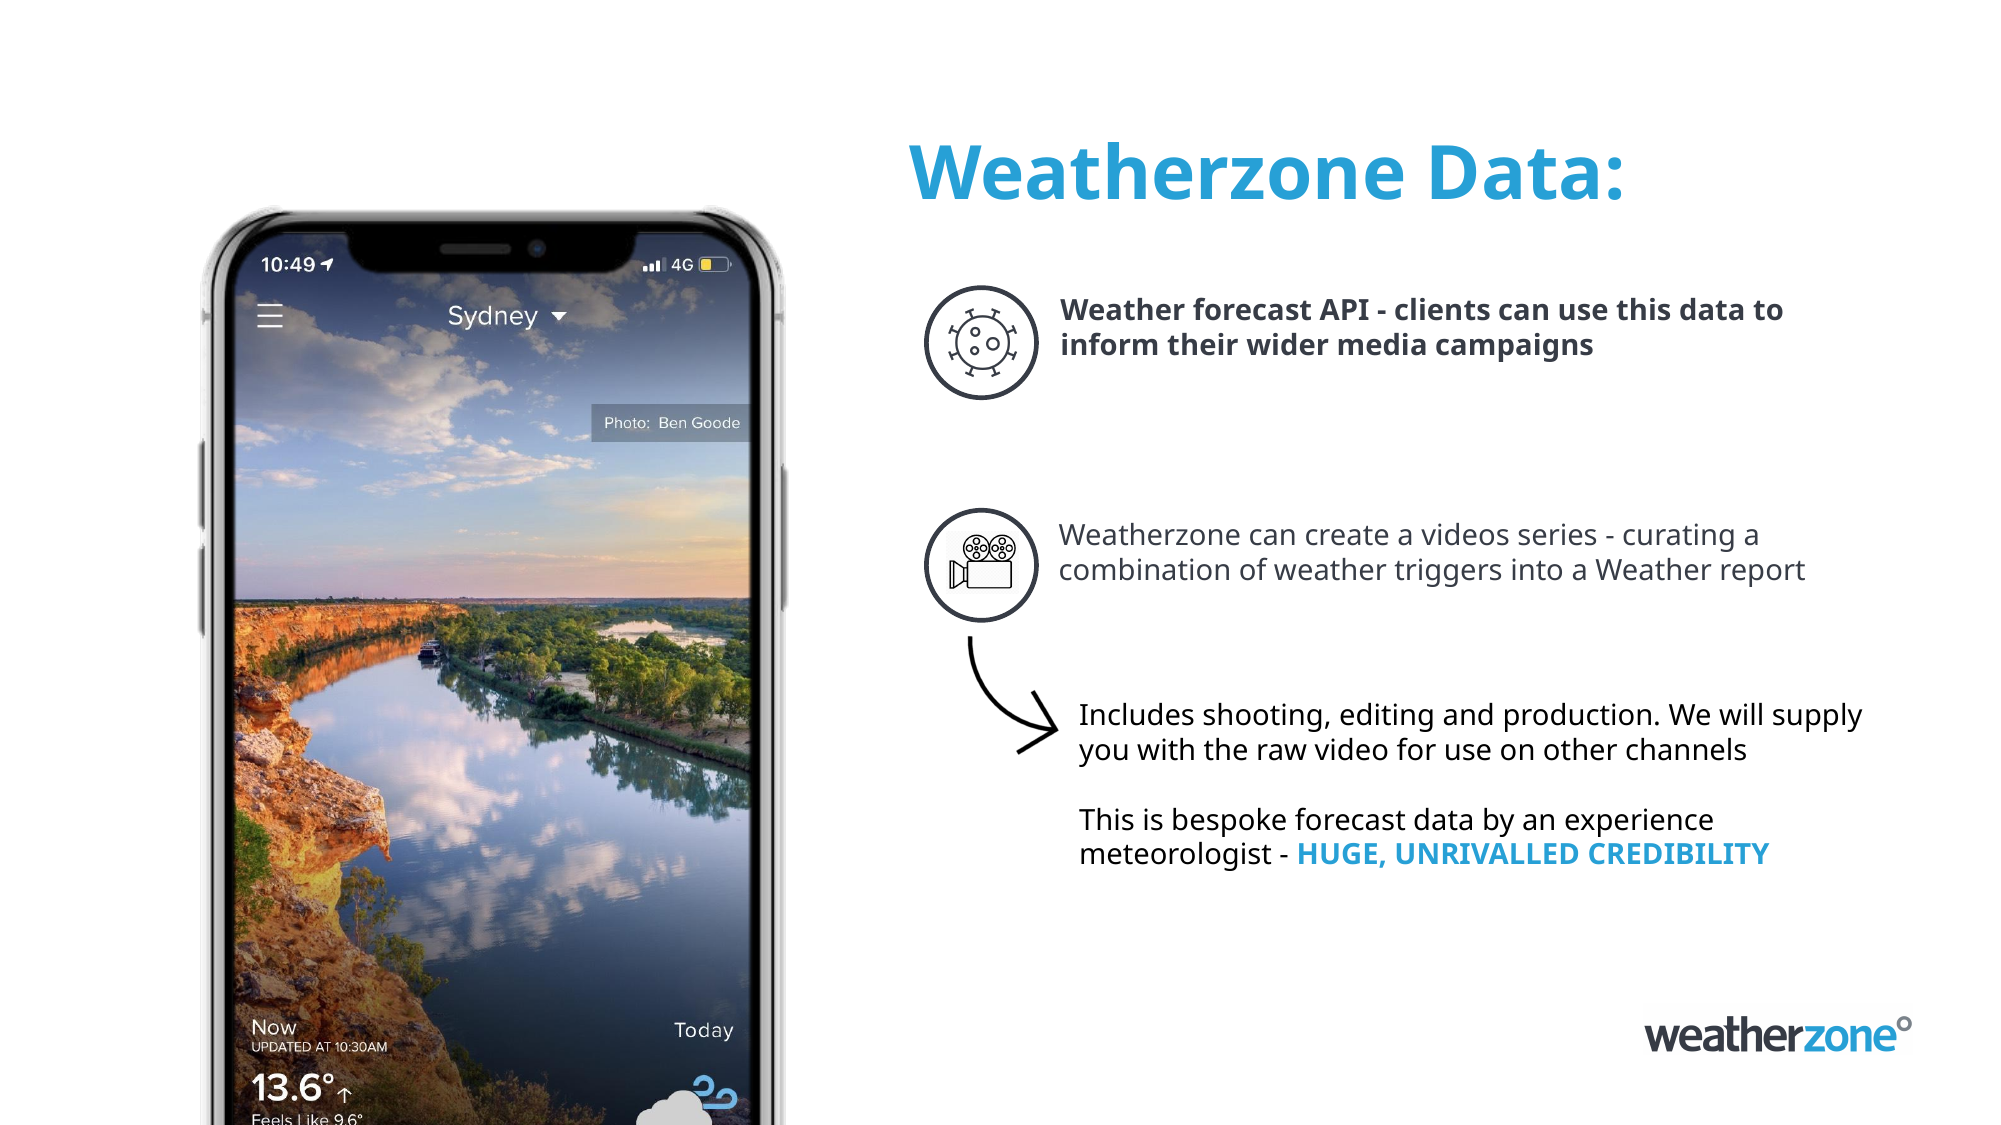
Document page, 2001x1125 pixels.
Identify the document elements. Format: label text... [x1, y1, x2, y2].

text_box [926, 283, 1867, 406]
picture [1642, 1002, 1913, 1055]
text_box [926, 508, 1893, 631]
picture [182, 157, 813, 1125]
text_box Weatherzone Data: [894, 117, 1985, 406]
picture [945, 306, 1020, 380]
picture [900, 631, 1090, 795]
text_box Includes shooting, editing and production. We will supply you with the raw video for use on other channels This is bespoke forecast data by an experience meteorologist - HUGE, UNRIVALLED CREDIBILITY [1064, 688, 1913, 997]
picture [945, 530, 1020, 594]
